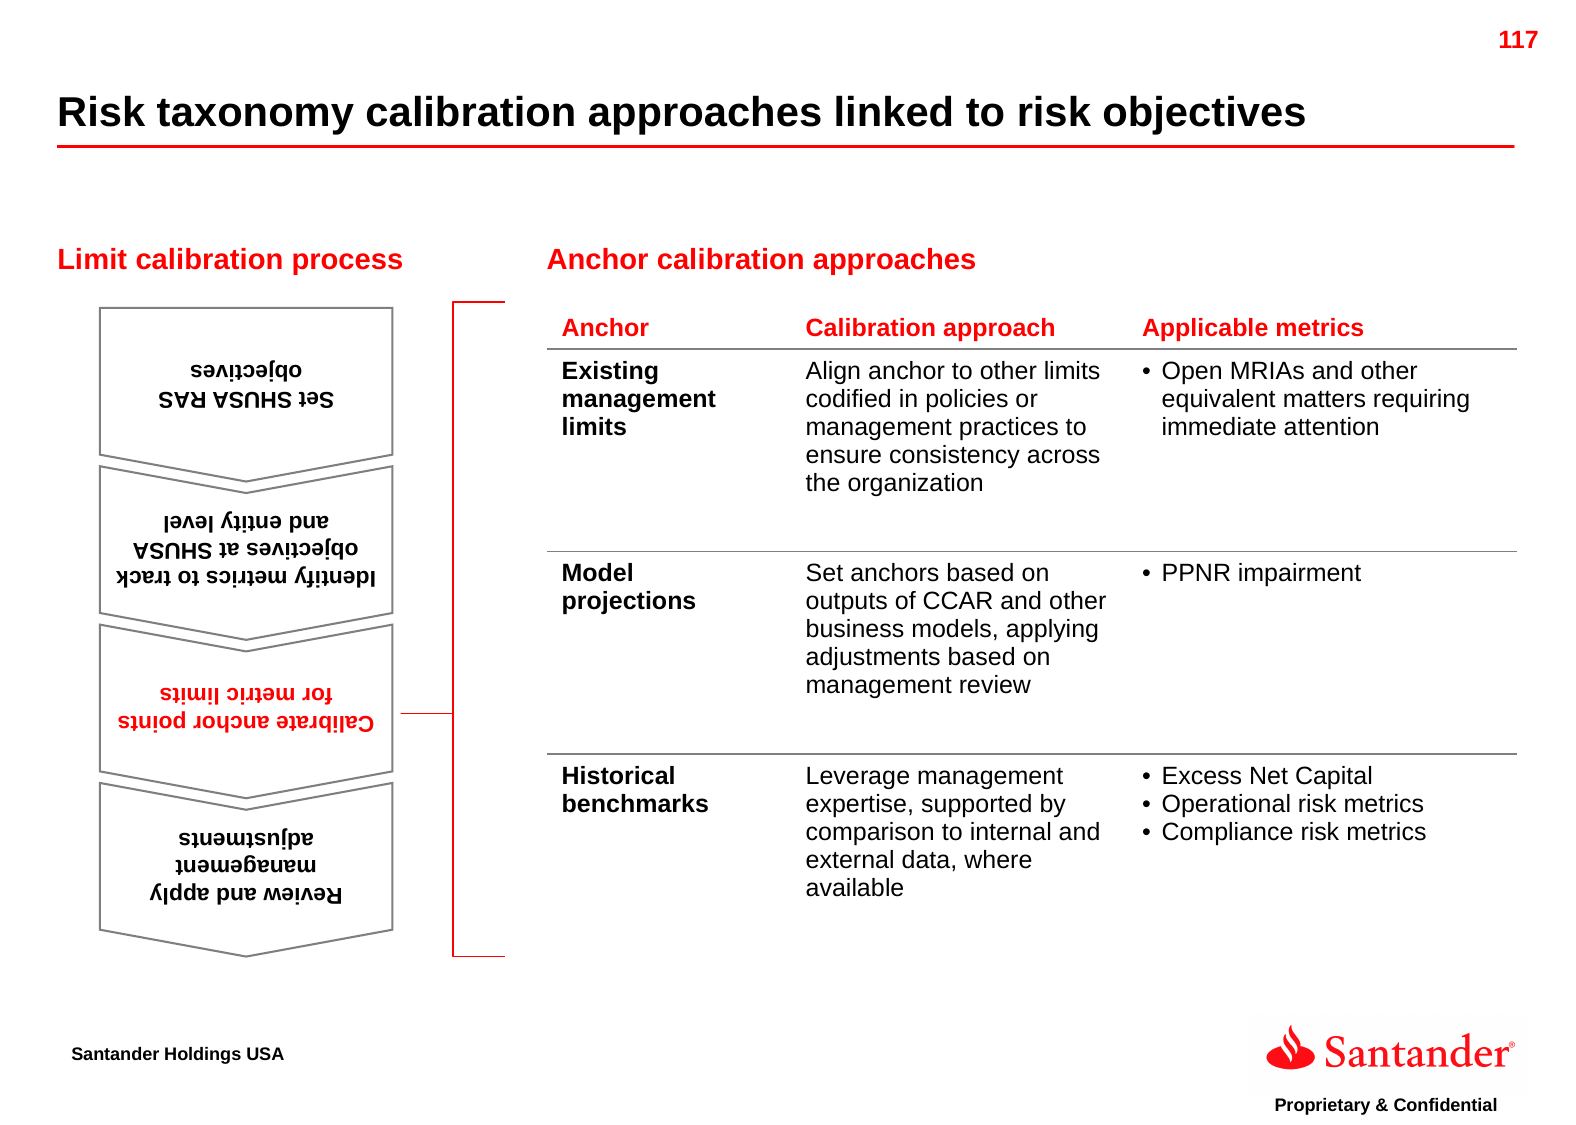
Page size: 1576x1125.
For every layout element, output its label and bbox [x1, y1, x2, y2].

text_box [99, 624, 393, 799]
table_header [547, 302, 1517, 348]
table_cell [547, 755, 1517, 956]
text_box [546, 240, 1447, 308]
table_cell [547, 552, 1517, 753]
table_cell [547, 350, 1517, 551]
text_box [99, 466, 393, 640]
list [57, 74, 1479, 146]
text_box [57, 240, 505, 957]
picture [1247, 1011, 1528, 1094]
text_box [99, 782, 393, 957]
